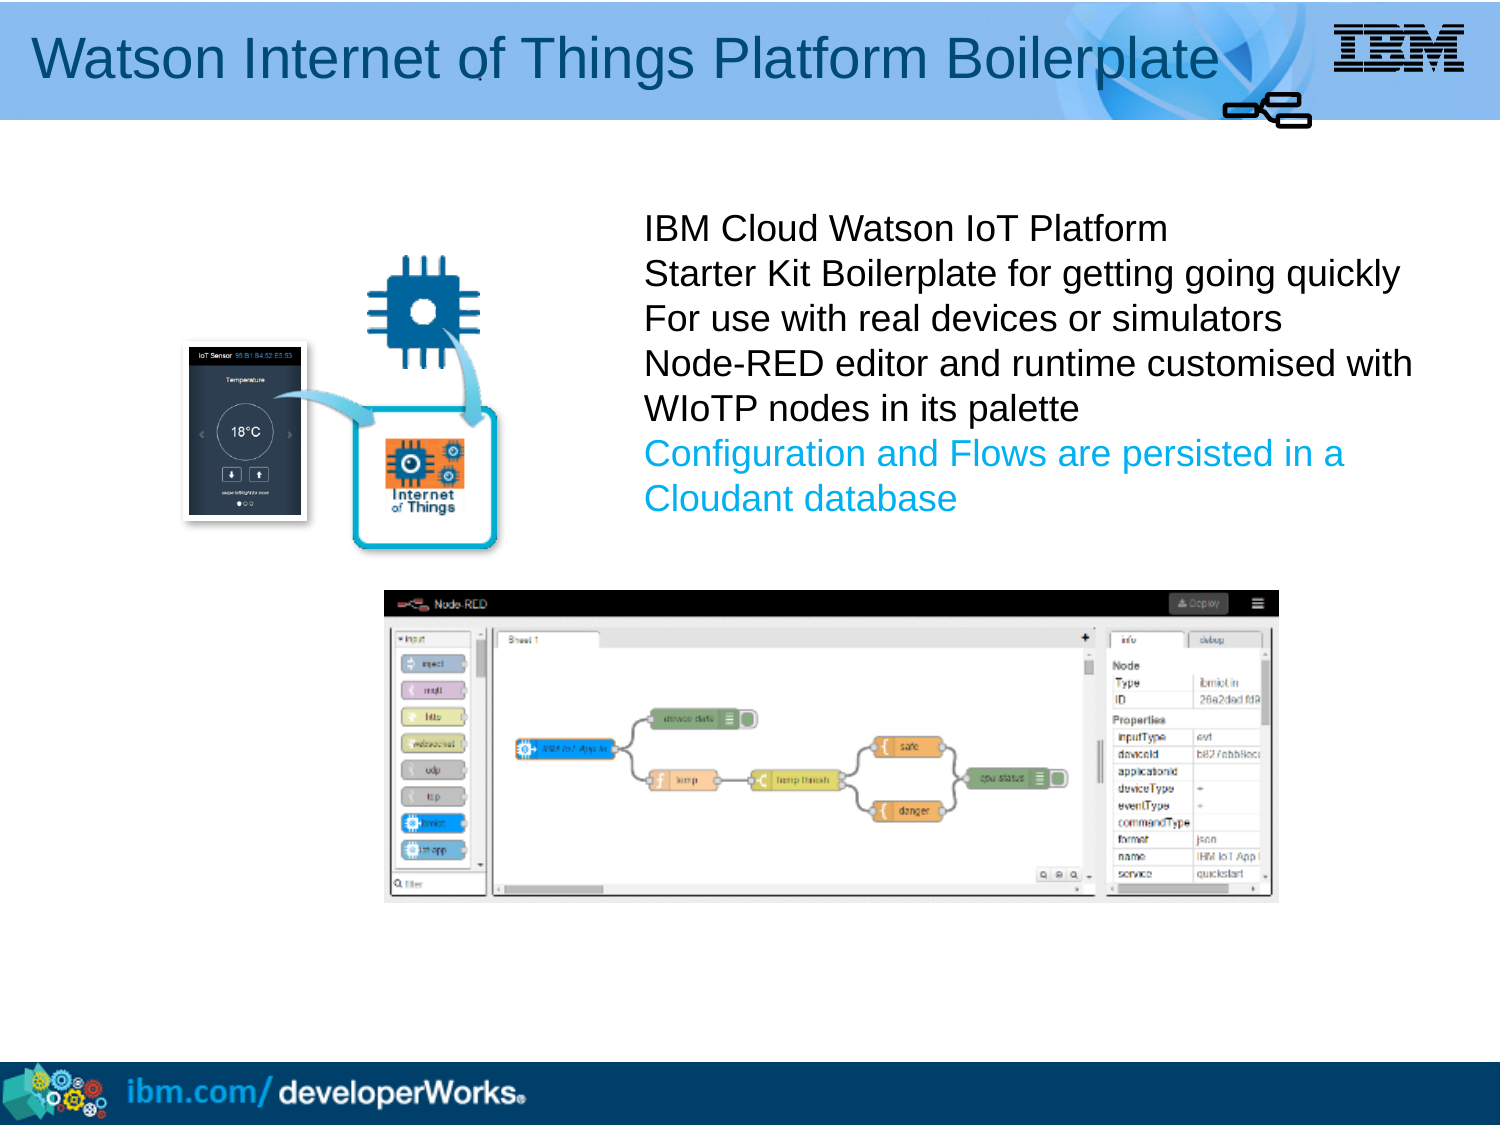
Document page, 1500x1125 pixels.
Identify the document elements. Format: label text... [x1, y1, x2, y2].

picture [188, 255, 509, 554]
picture [383, 590, 1279, 903]
picture [0, 1062, 1500, 1125]
picture [0, 0, 1500, 120]
title Watson Internet of Things Platform Boilerplate [16, 7, 1271, 111]
list IBM Cloud Watson IoT Platform Starter Kit Boilerplate for getting going quickly For use with real devices or simulators Node-RED editor and runtime customised with WIoTP nodes in its palette Configuration and Flows are persisted in a Cloudant database [629, 196, 1500, 545]
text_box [1224, 94, 1310, 127]
